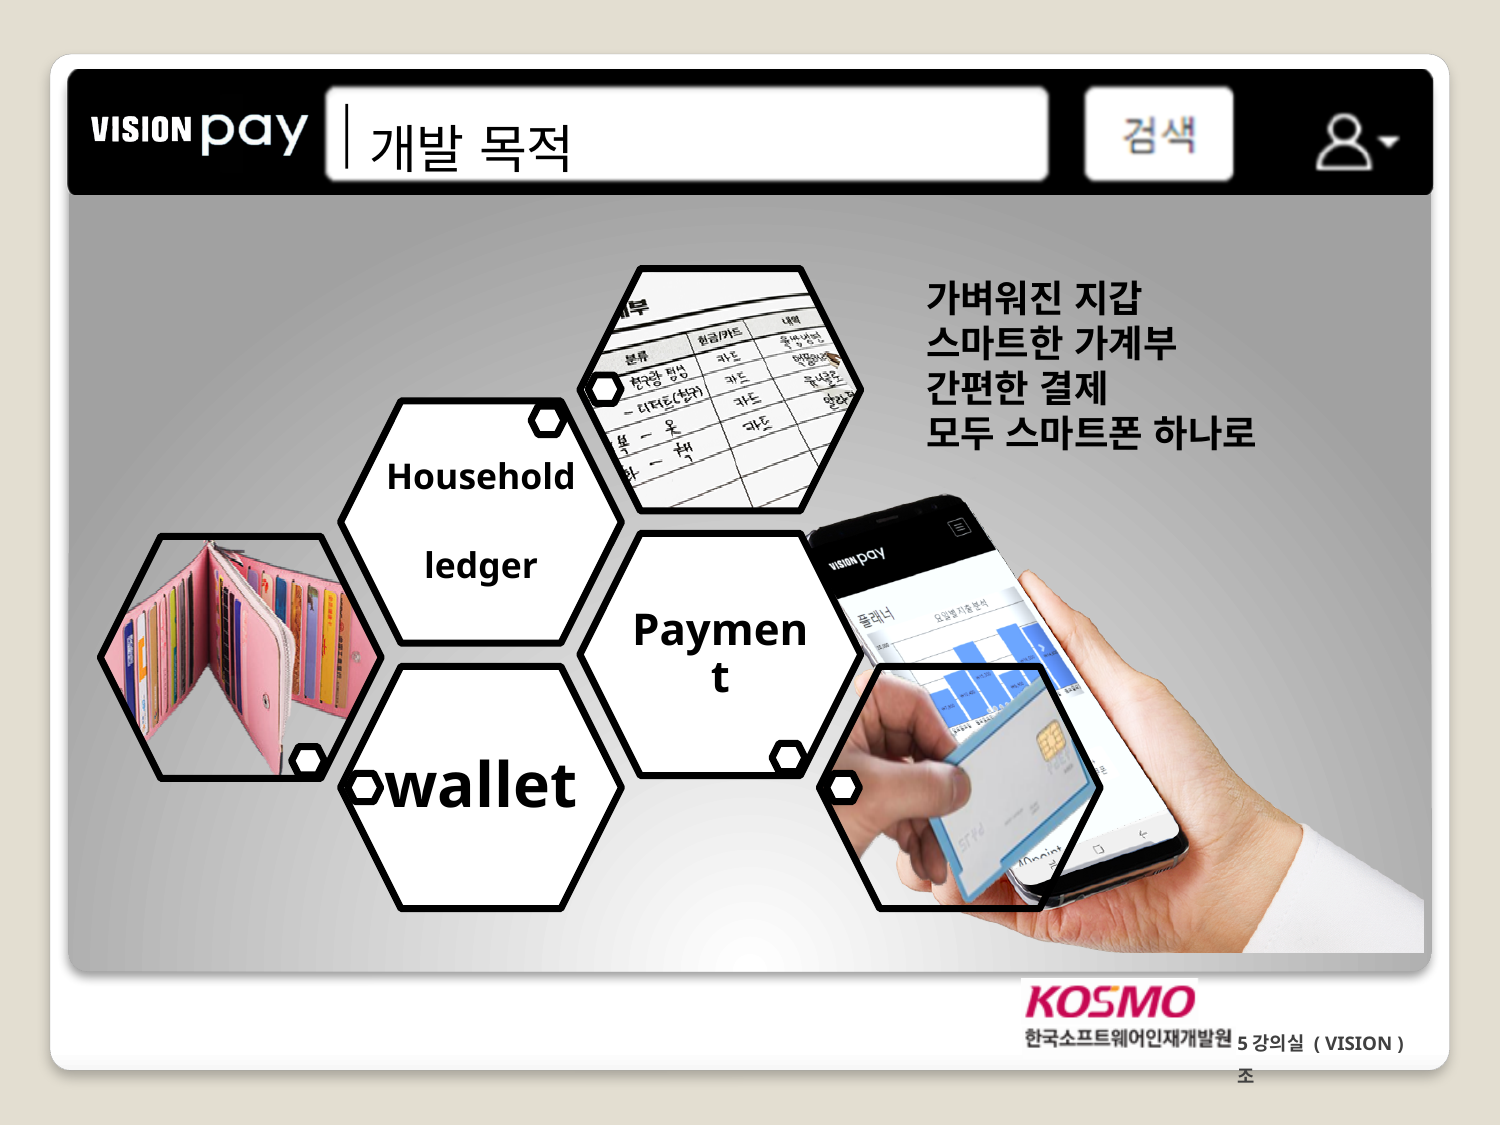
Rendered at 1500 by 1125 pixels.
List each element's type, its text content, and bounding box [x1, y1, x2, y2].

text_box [674, 458, 1424, 953]
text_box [100, 255, 1101, 923]
text_box 가벼워진 지갑 스마트한 가계부 간편한 결제 모두 스마트폰 하나로 [1106, 267, 1273, 457]
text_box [1021, 978, 1436, 1063]
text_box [66, 69, 1434, 195]
